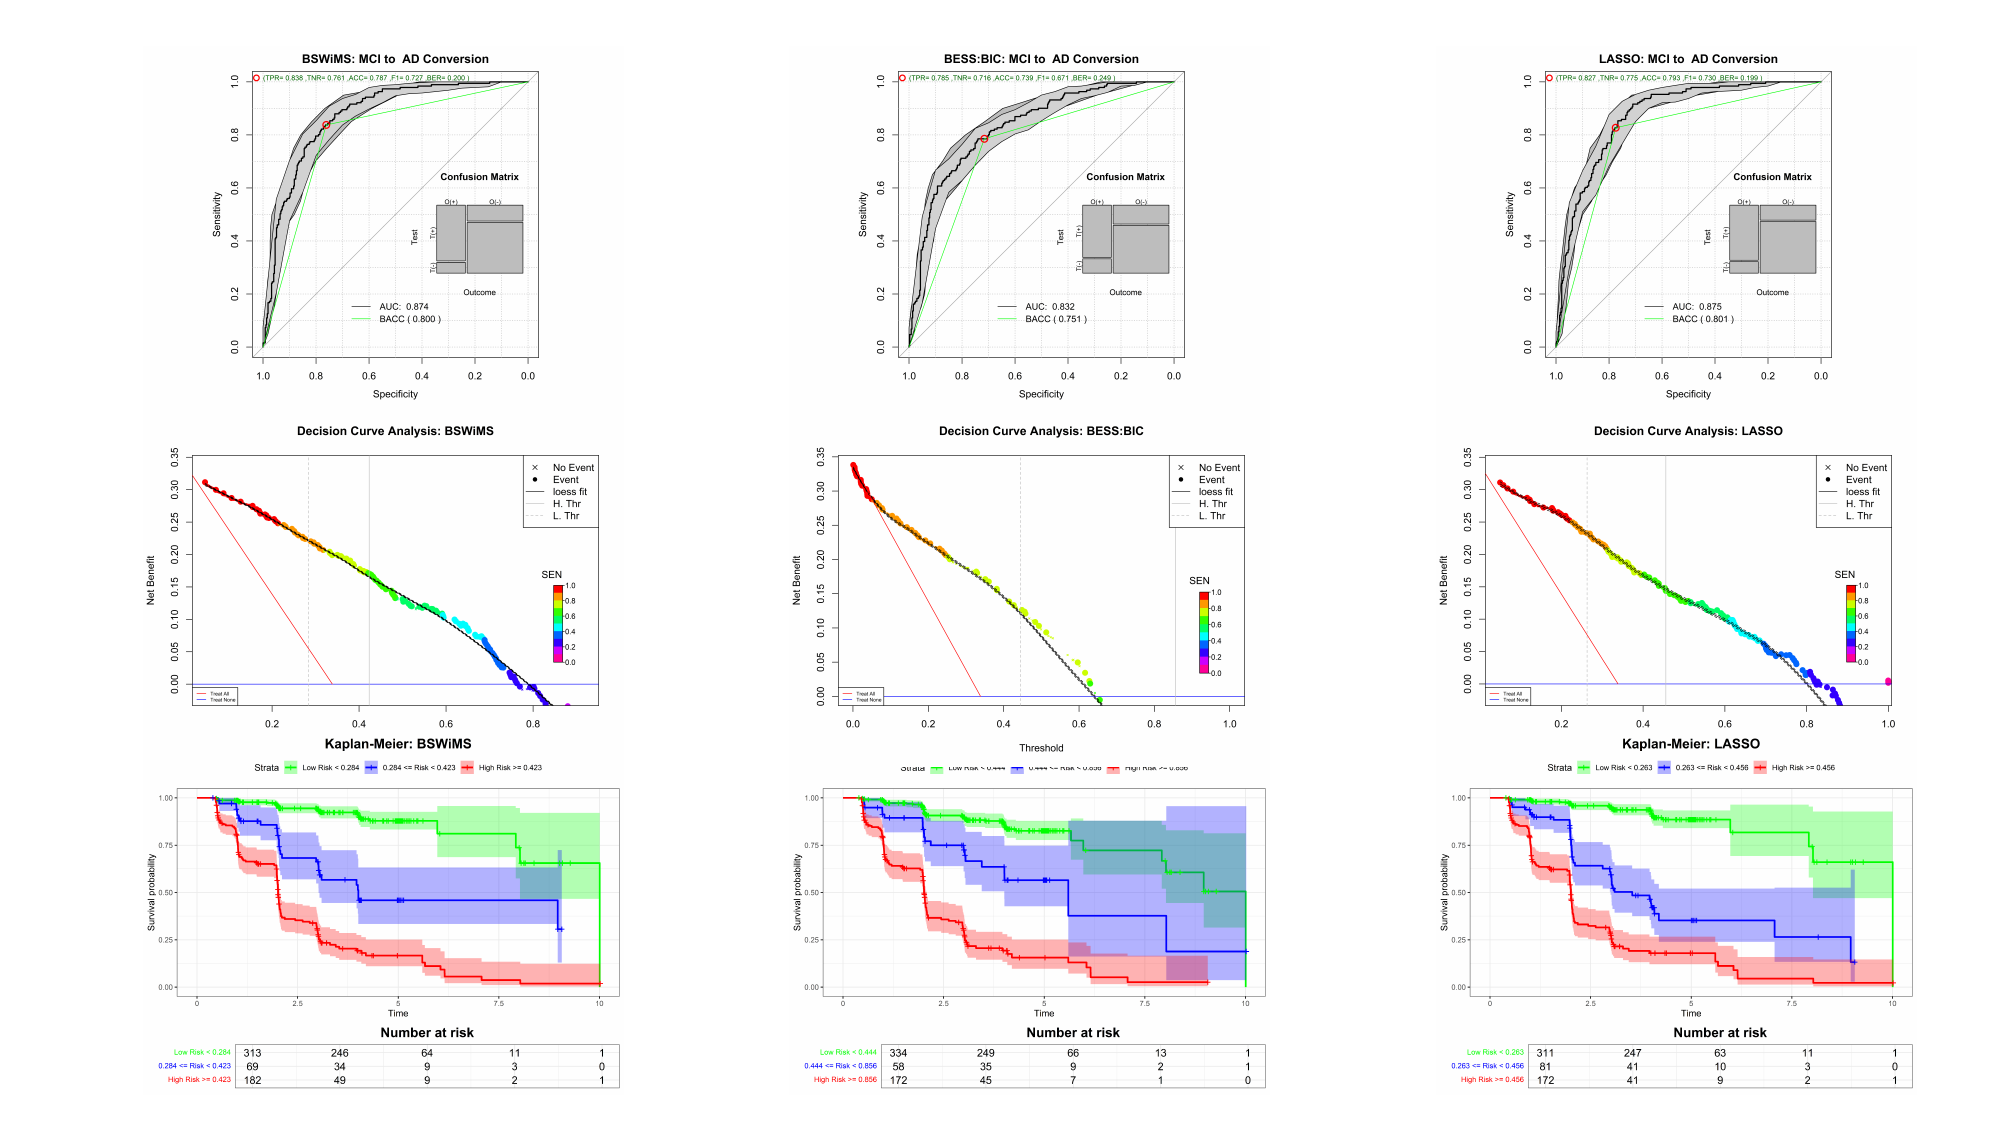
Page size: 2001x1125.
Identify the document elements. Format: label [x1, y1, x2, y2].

text_box [143, 46, 1917, 1095]
